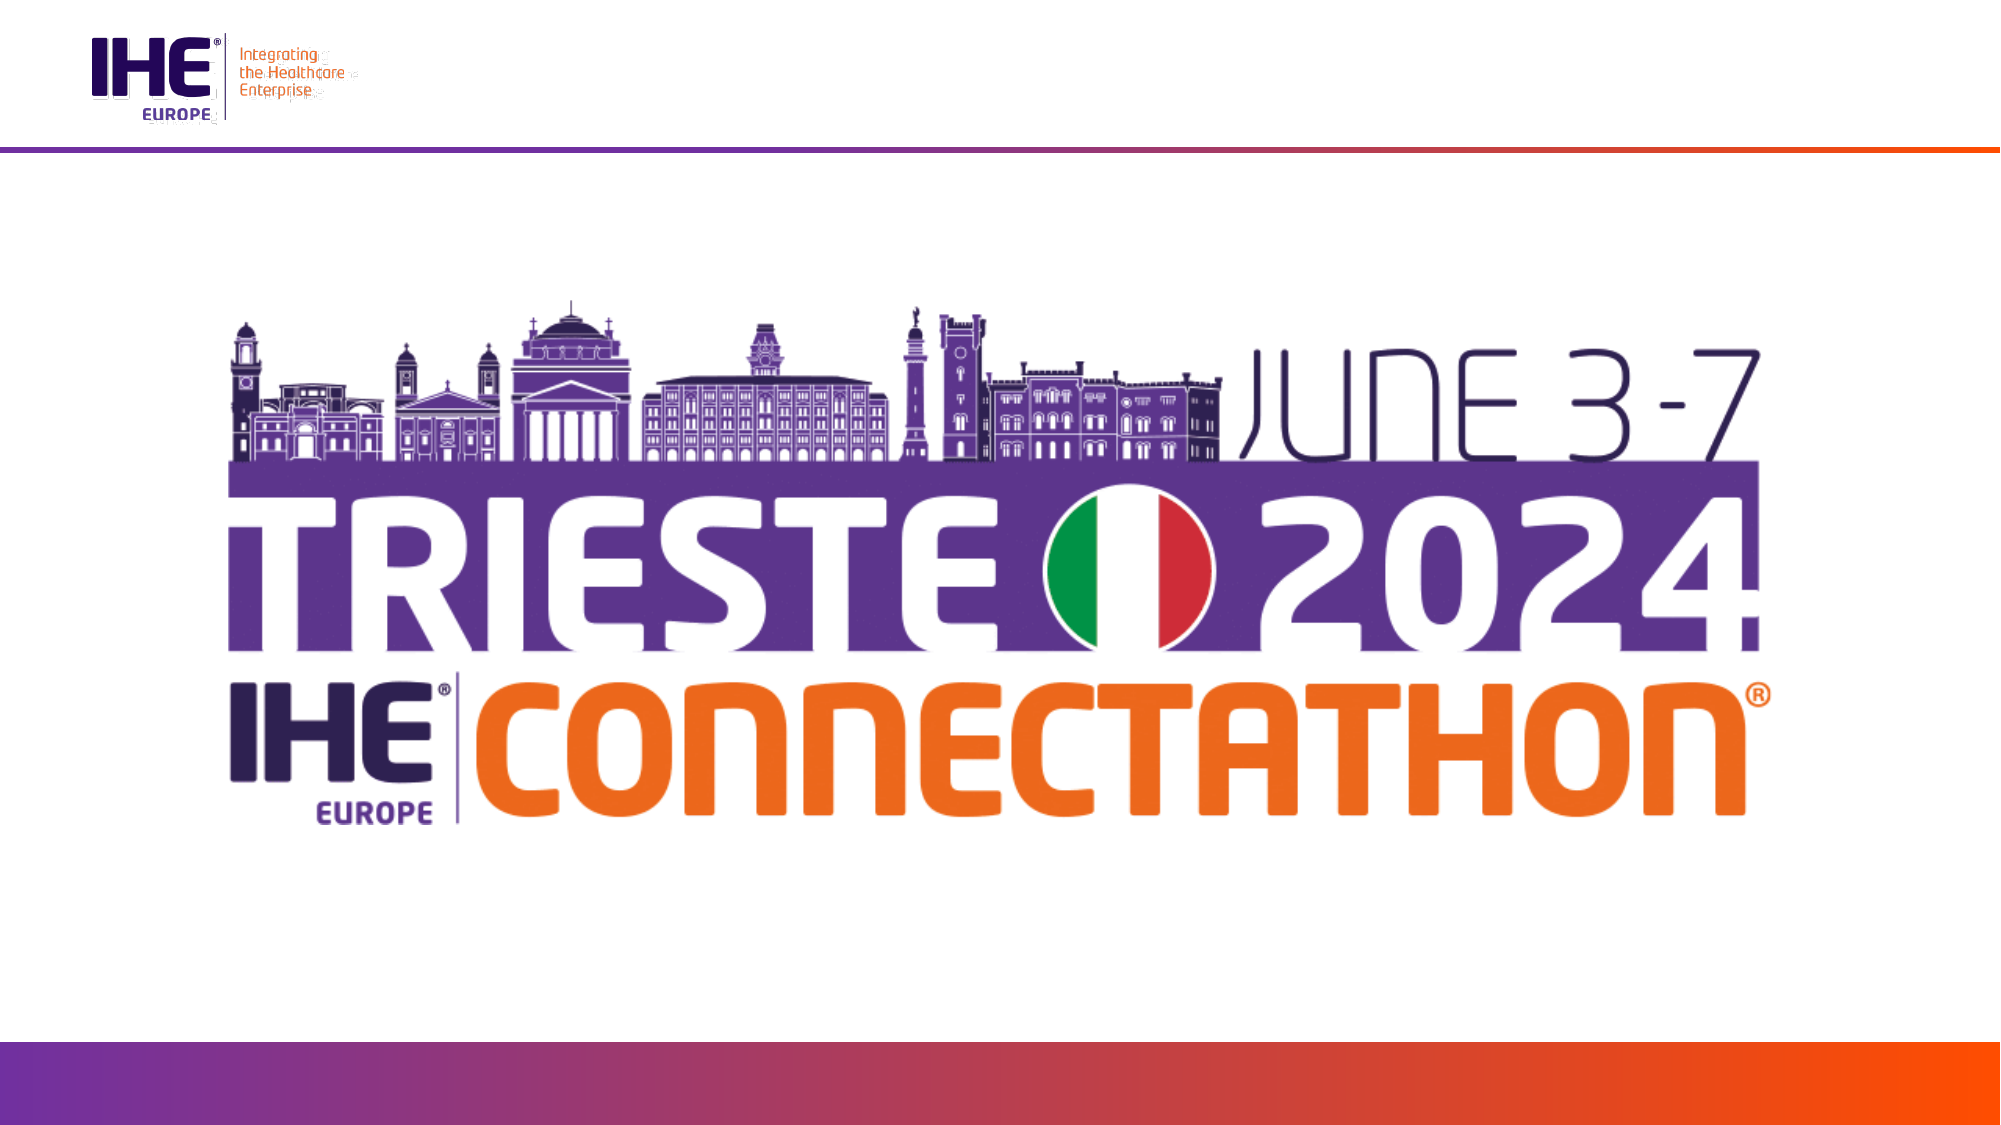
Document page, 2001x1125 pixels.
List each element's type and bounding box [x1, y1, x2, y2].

picture [228, 299, 1772, 826]
